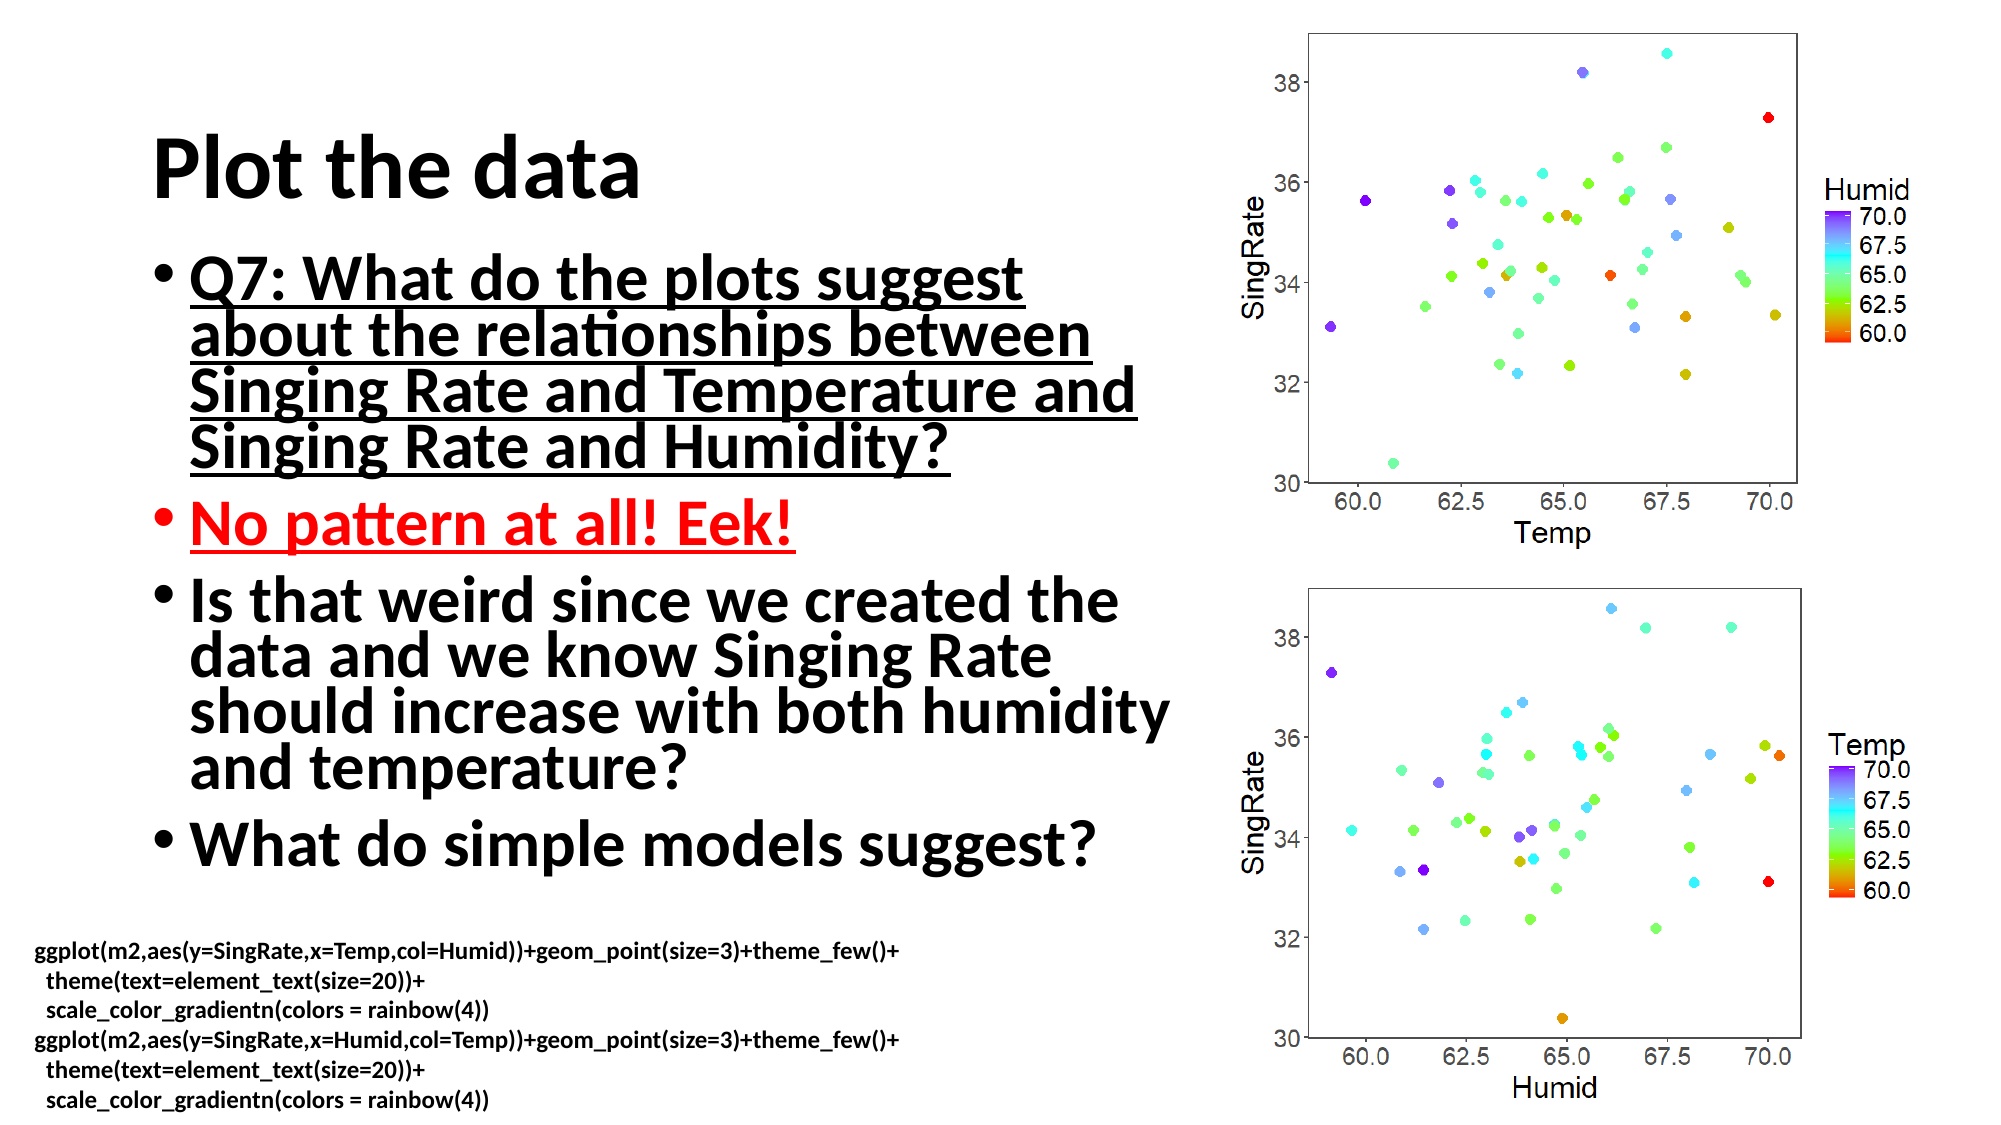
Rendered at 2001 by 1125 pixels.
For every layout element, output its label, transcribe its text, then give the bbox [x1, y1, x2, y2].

text_box ggplot(m2,aes(y=SingRate,x=Temp,col=Humid))+geom_point(size=3)+theme_few()+ theme(text=element_text(size=20))+ scale_color_gradientn(colors = rainbow(4)) ggplot(m2,aes(y=SingRate,x=Humid,col=Temp))+geom_point(size=3)+theme_few()+ theme(text=element_text(size=20))+ scale_color_gradientn(colors = rainbow(4)) [19, 926, 1020, 1122]
list Q7: What do the plots suggest about the relationships between Singing Rate and Temperature and Singing Rate and Humidity? No pattern at all! Eek! Is that weird since we created the data and we know Singing Rate should increase with both humidity and temperature? What do simple models suggest? [137, 248, 1189, 948]
title Plot the data [137, 59, 1207, 278]
picture [1231, 579, 1929, 1112]
picture [1231, 24, 1929, 557]
